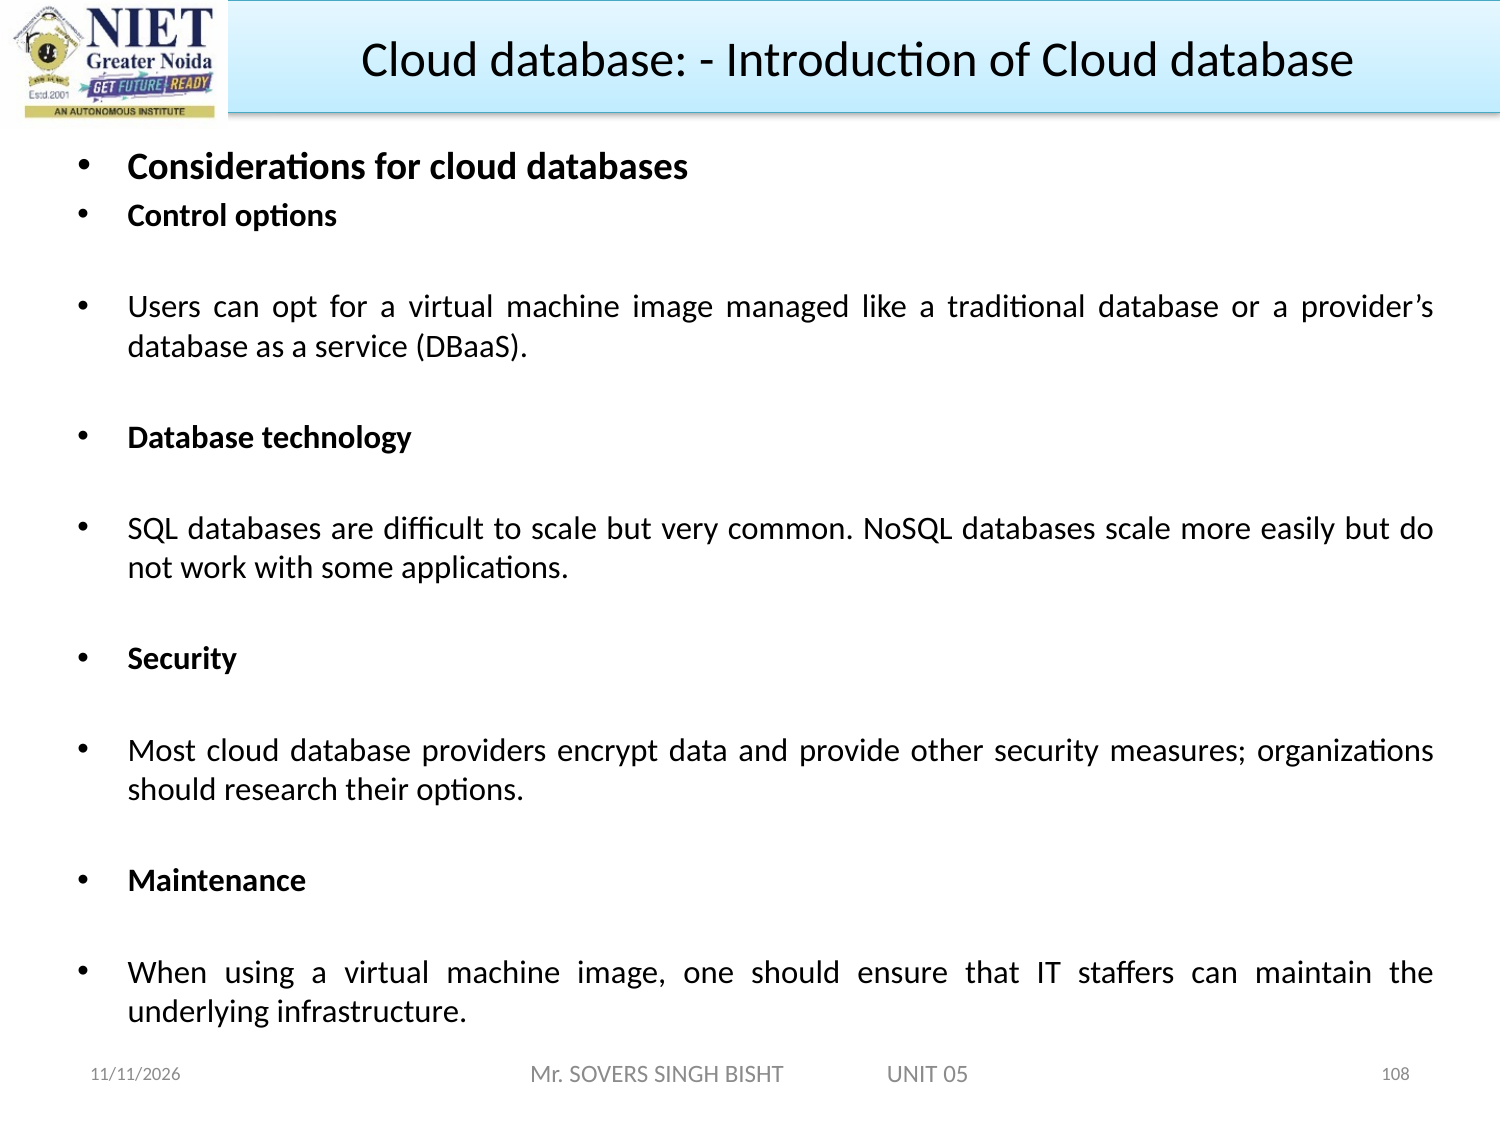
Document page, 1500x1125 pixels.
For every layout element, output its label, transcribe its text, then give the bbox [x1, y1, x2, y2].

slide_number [75, 1043, 425, 1103]
text_box Cloud database: - Introduction of Cloud database [231, 0, 1500, 113]
list Considerations for cloud databases Control options Users can opt for a virtual machine image managed like a traditional database or a provider’s database as a service (DBaaS). Database technology SQL databases are difficult to scale but very common. NoSQL databases scale more easily but do not work with some applications. Security Most cloud database providers encrypt data and provide other security measures; organizations should research their options. Maintenance When using a virtual machine image, one should ensure that IT staffers can maintain the underlying infrastructure. [62, 133, 1450, 1043]
footer Mr. SOVERS SINGH BISHT UNIT 05 [512, 1043, 988, 1103]
slide_number 108 [1074, 1043, 1425, 1103]
picture [0, 0, 238, 130]
